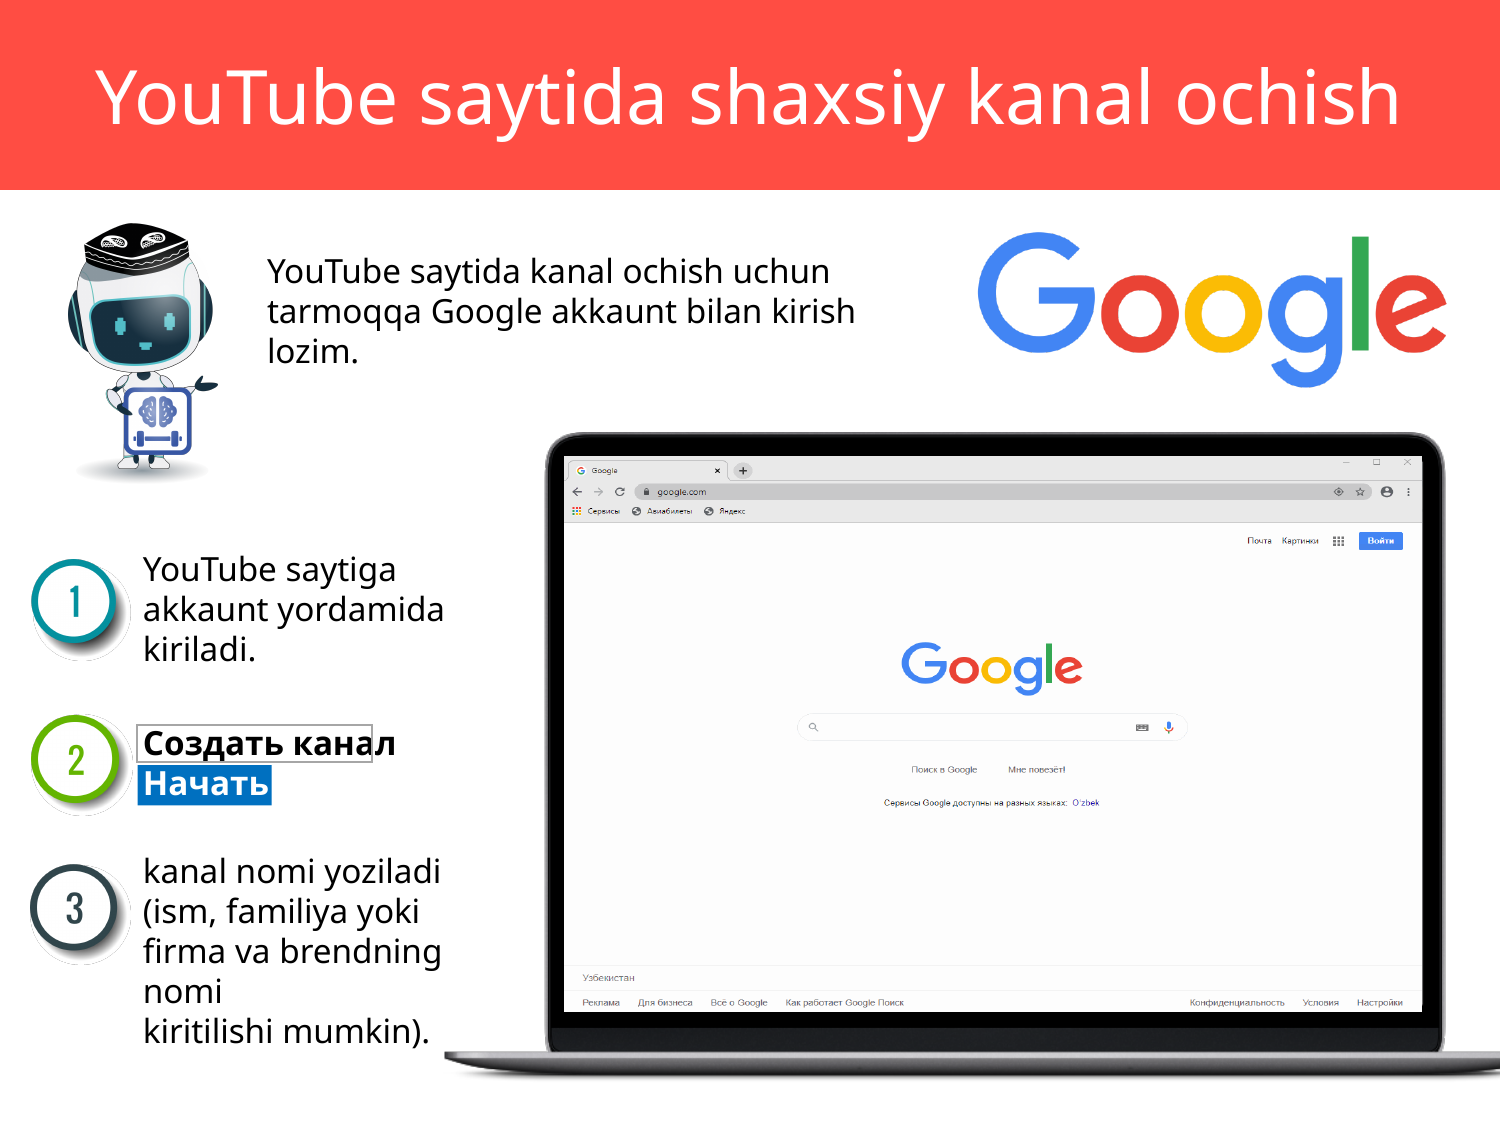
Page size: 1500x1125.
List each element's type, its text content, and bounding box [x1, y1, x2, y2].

text_box YouTube saytida shaxsiy kanal ochish [80, 41, 1419, 147]
text_box Создать канал Начать bosiladi [133, 714, 441, 810]
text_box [441, 432, 1500, 1084]
picture [31, 714, 133, 816]
text_box YouTube saytiga akkaunt yordamida kiriladi. [128, 540, 441, 676]
text_box [136, 724, 373, 763]
picture [68, 223, 218, 485]
picture [31, 559, 131, 661]
picture [30, 864, 131, 965]
picture [564, 456, 1422, 1012]
picture [977, 231, 1450, 392]
text_box kanal nomi yoziladi (ism, familiya yoki firma va brendning nomi kiritilishi mumkin). [128, 842, 441, 1058]
text_box YouTube saytida kanal ochish uchun tarmoqqa Google akkaunt bilan kirish lozim. [252, 243, 919, 378]
text_box [0, 0, 1500, 191]
